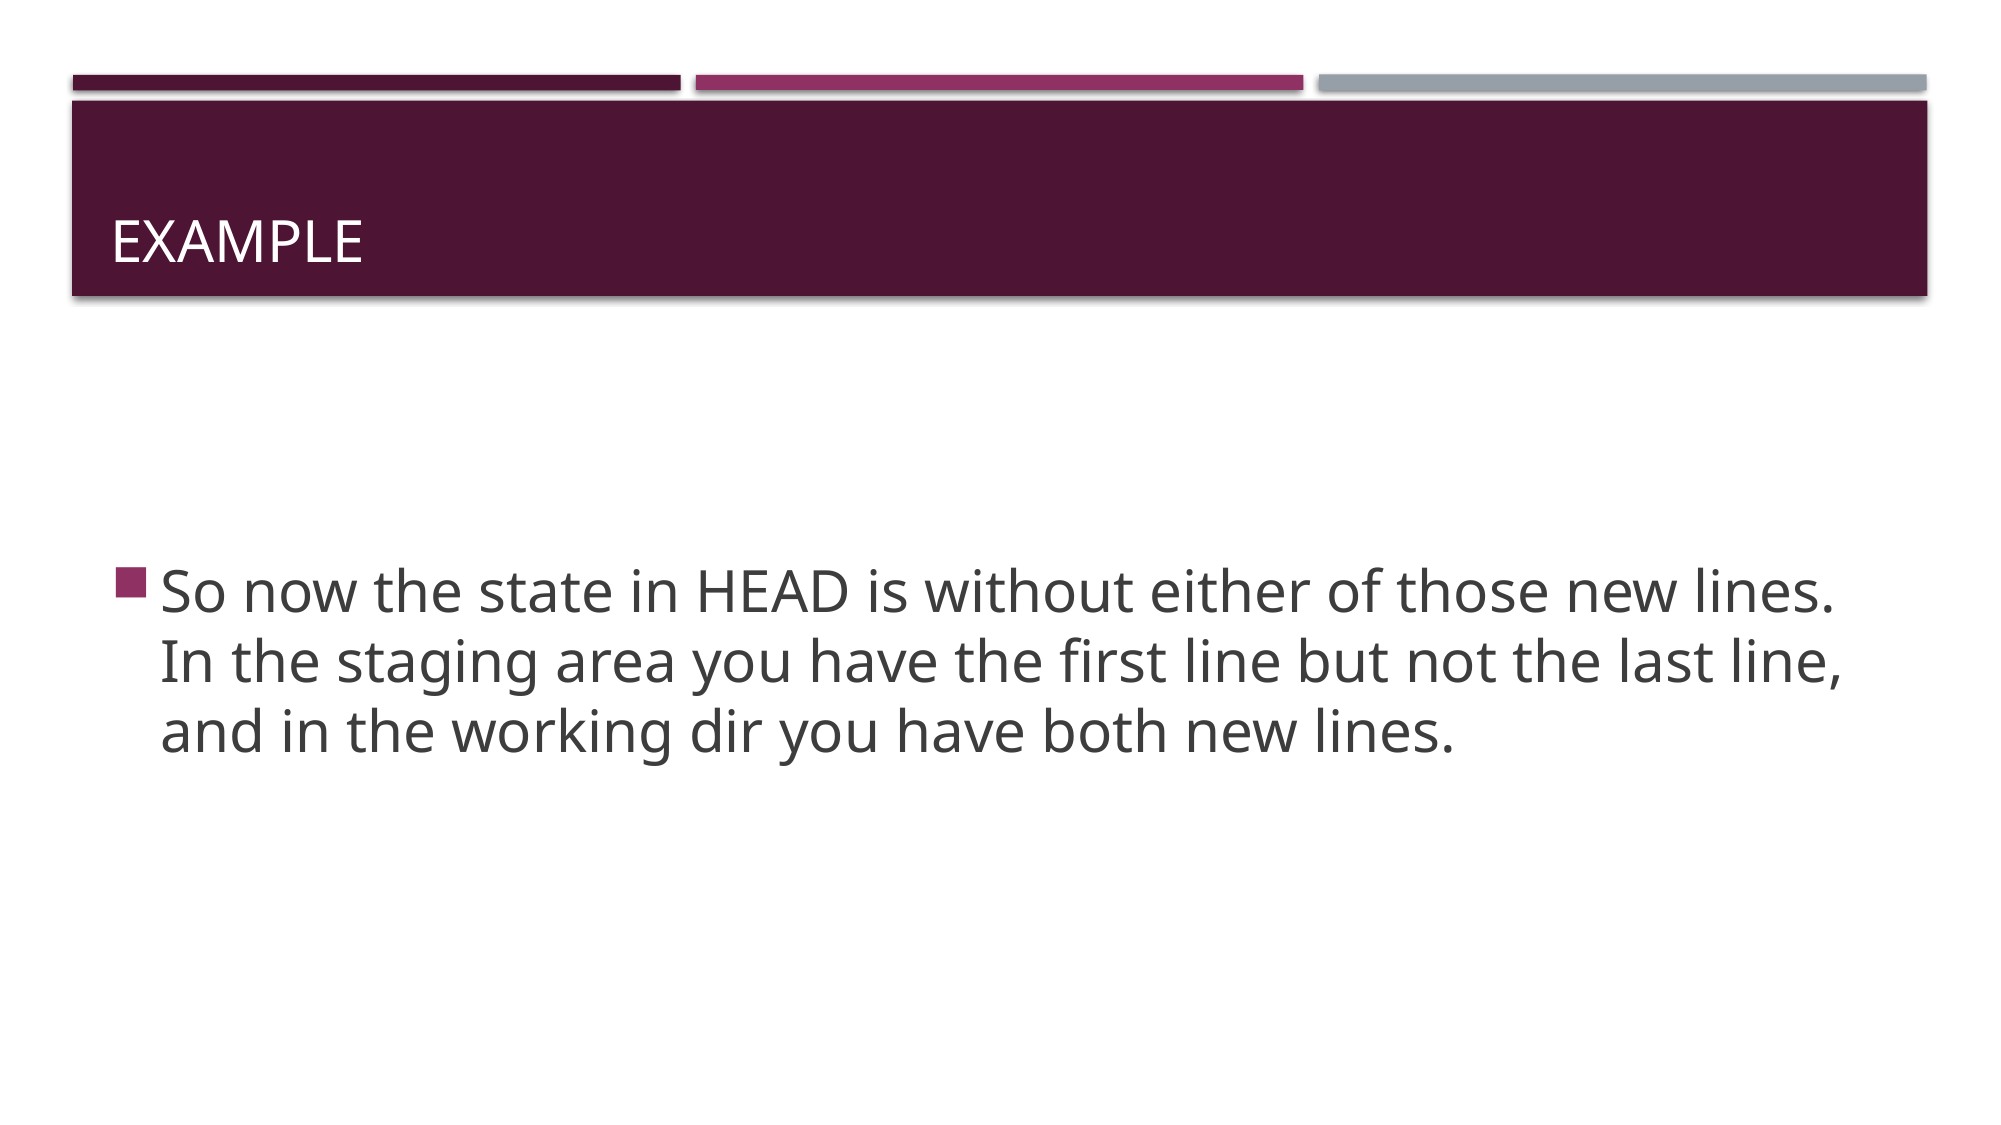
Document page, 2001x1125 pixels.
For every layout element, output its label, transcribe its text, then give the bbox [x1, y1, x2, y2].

list So now the state in HEAD is without either of those new lines. In the staging area you have the first line but not the last line, and in the working dir you have both new lines. [95, 357, 1905, 962]
title example [95, 115, 1905, 282]
